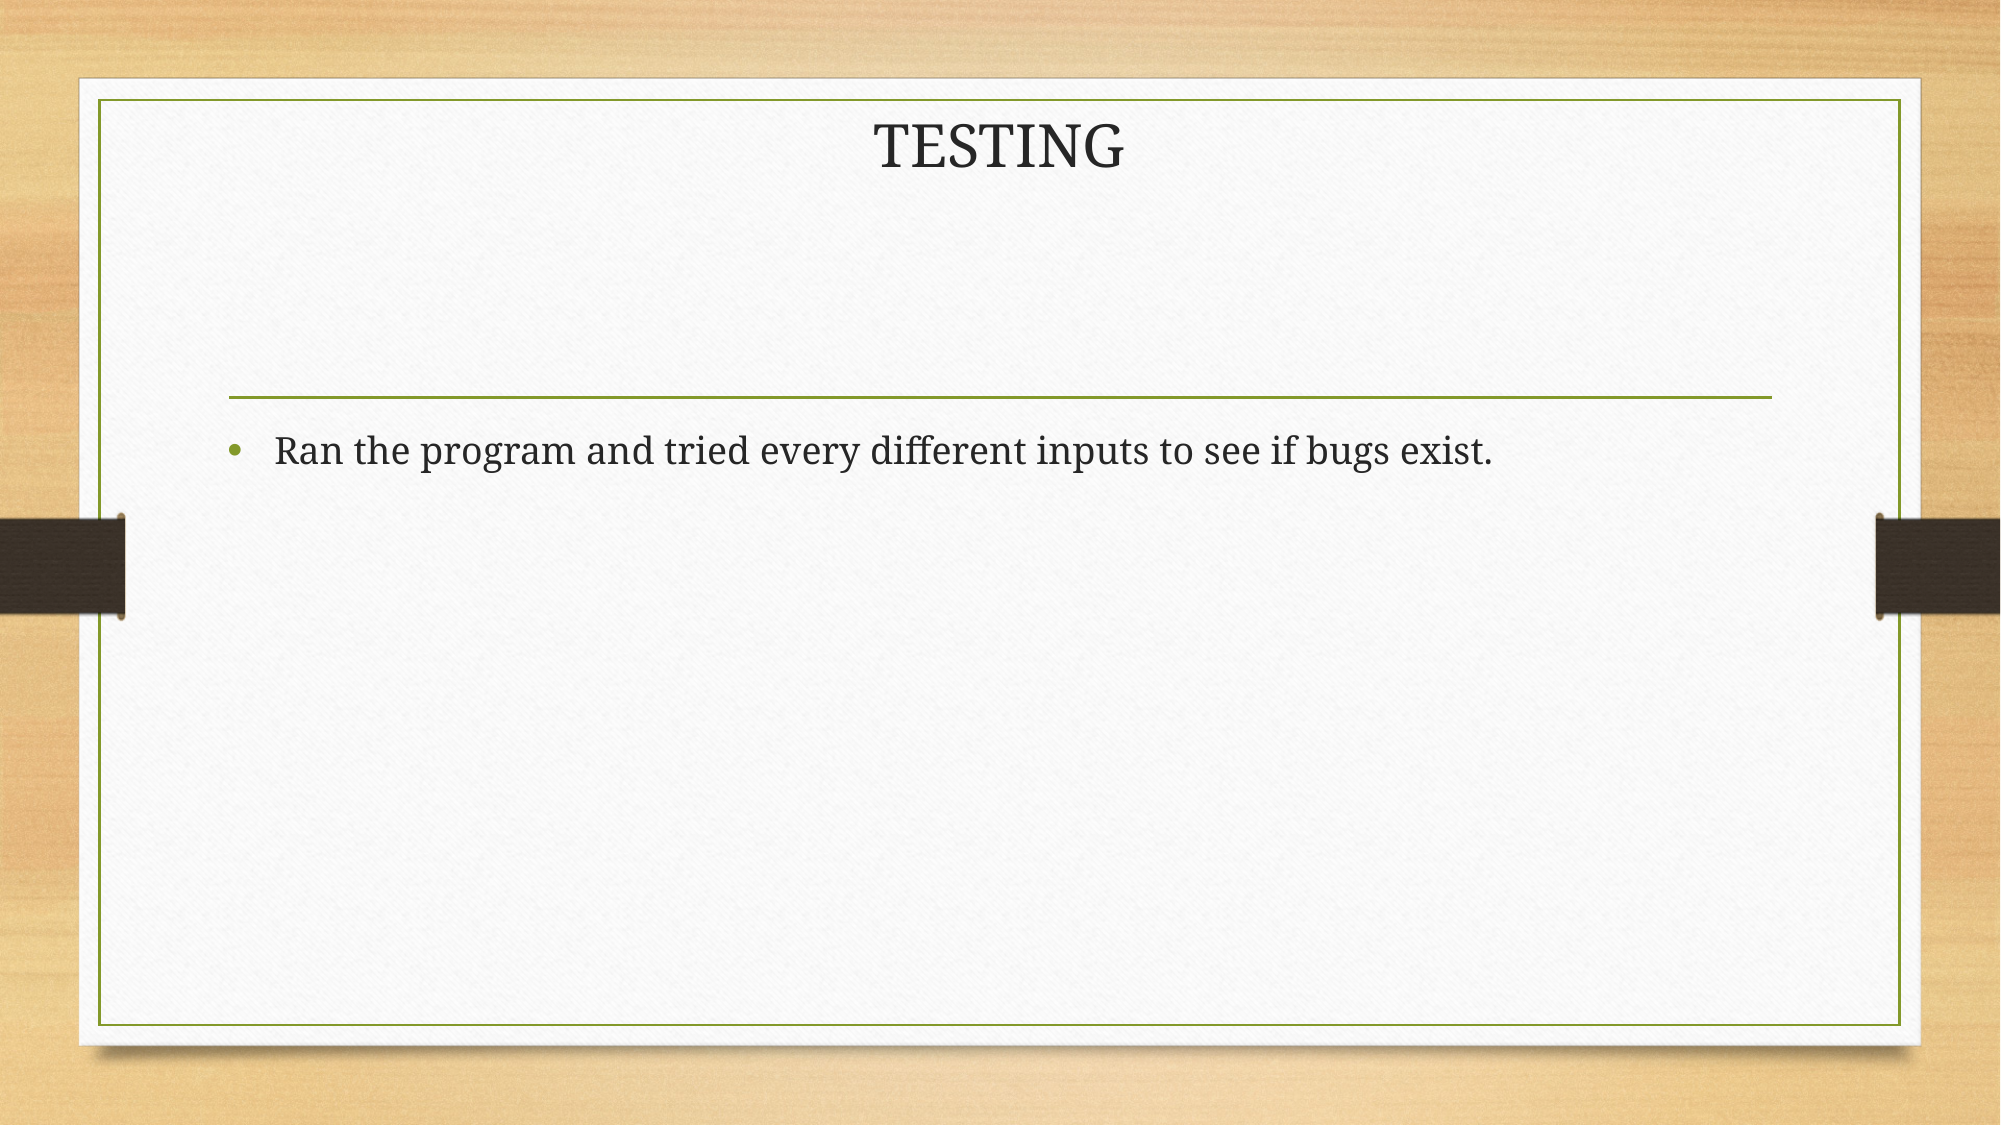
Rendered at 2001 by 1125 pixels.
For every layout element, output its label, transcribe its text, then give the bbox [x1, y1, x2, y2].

list Ran the program and tried every different inputs to see if bugs exist. [212, 419, 1788, 964]
title TESTING [212, 99, 1788, 188]
picture [0, 0, 2001, 1125]
